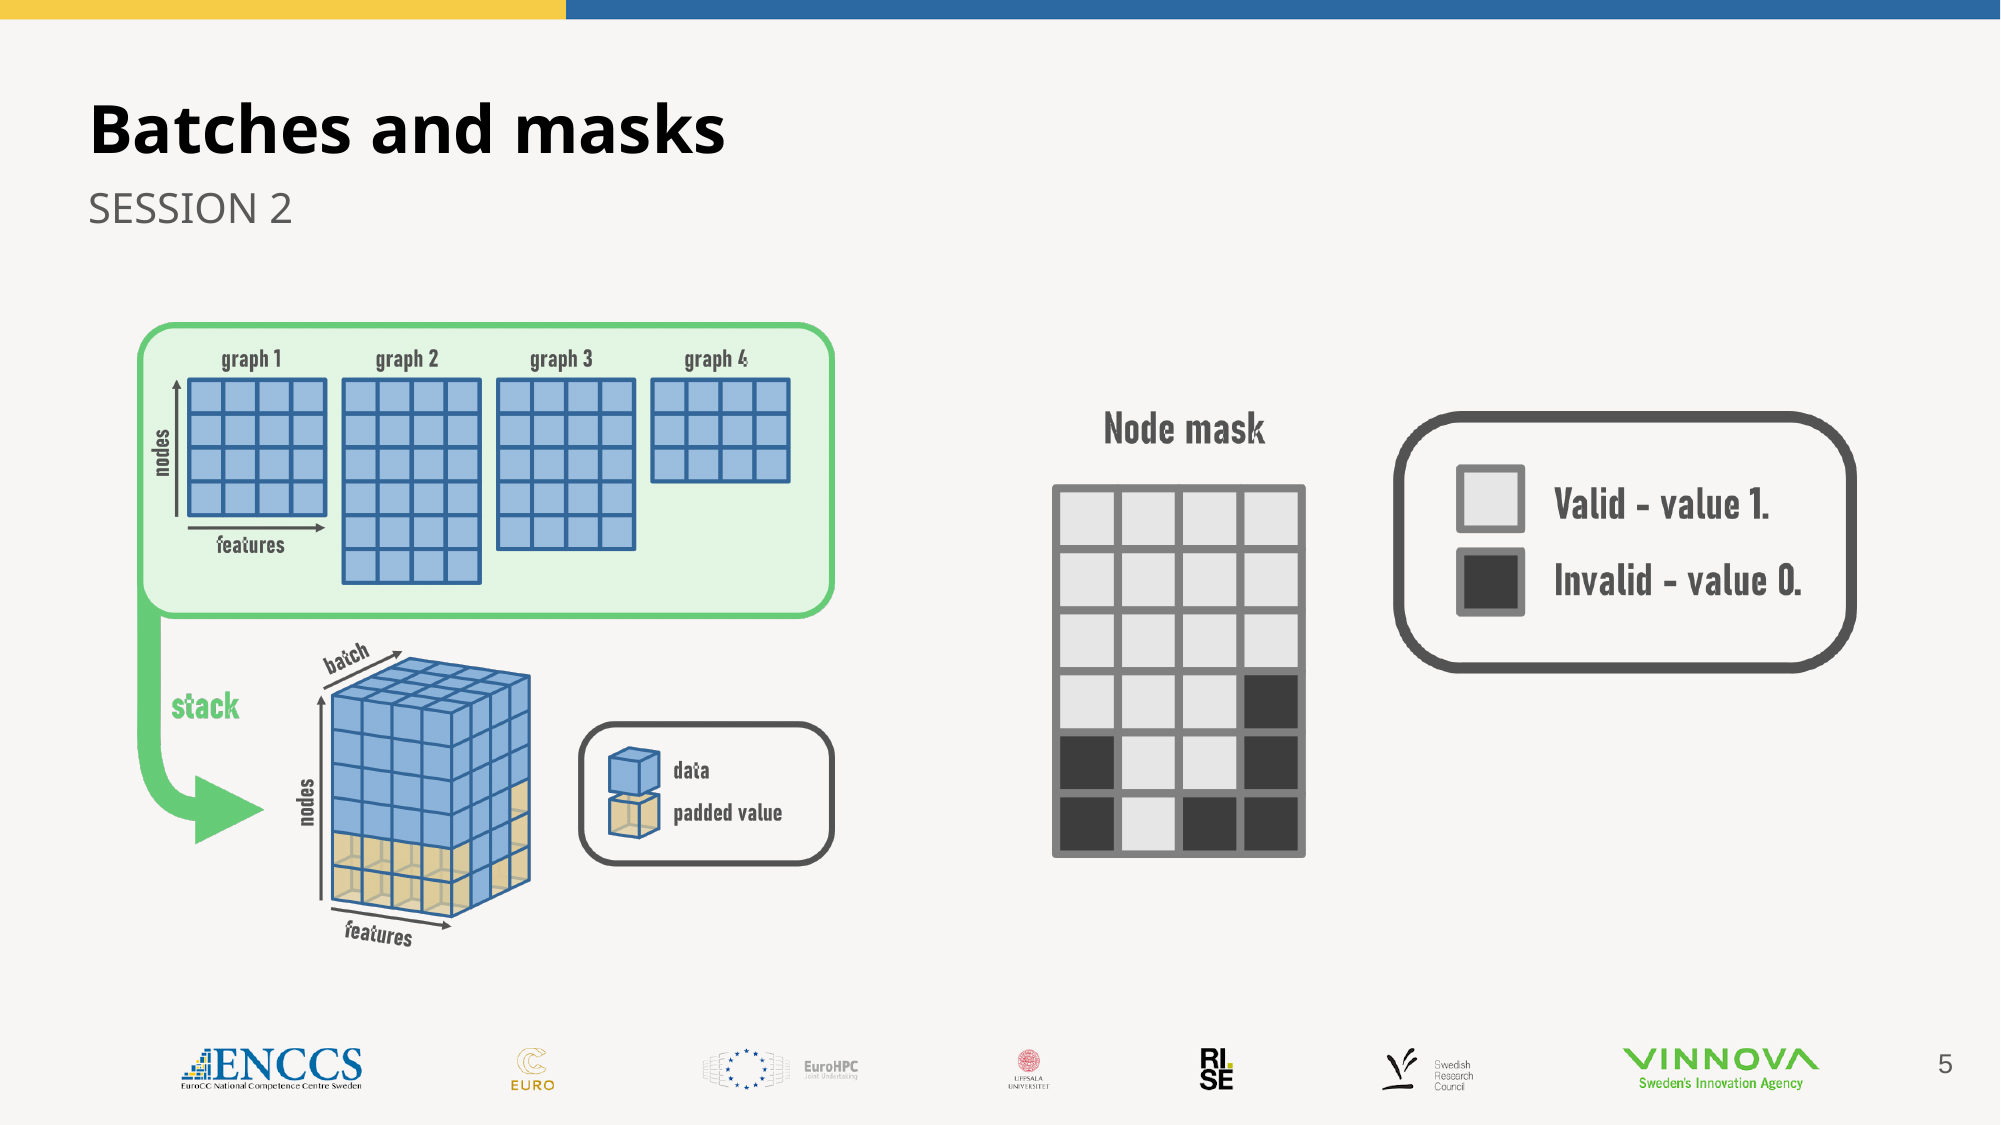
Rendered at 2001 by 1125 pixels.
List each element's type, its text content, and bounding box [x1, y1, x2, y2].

title Batches and masks [68, 66, 1932, 154]
subtitle SESSION 2 [68, 154, 1932, 259]
slide_number 5 [1853, 1019, 1974, 1106]
picture [0, 0, 2001, 1125]
